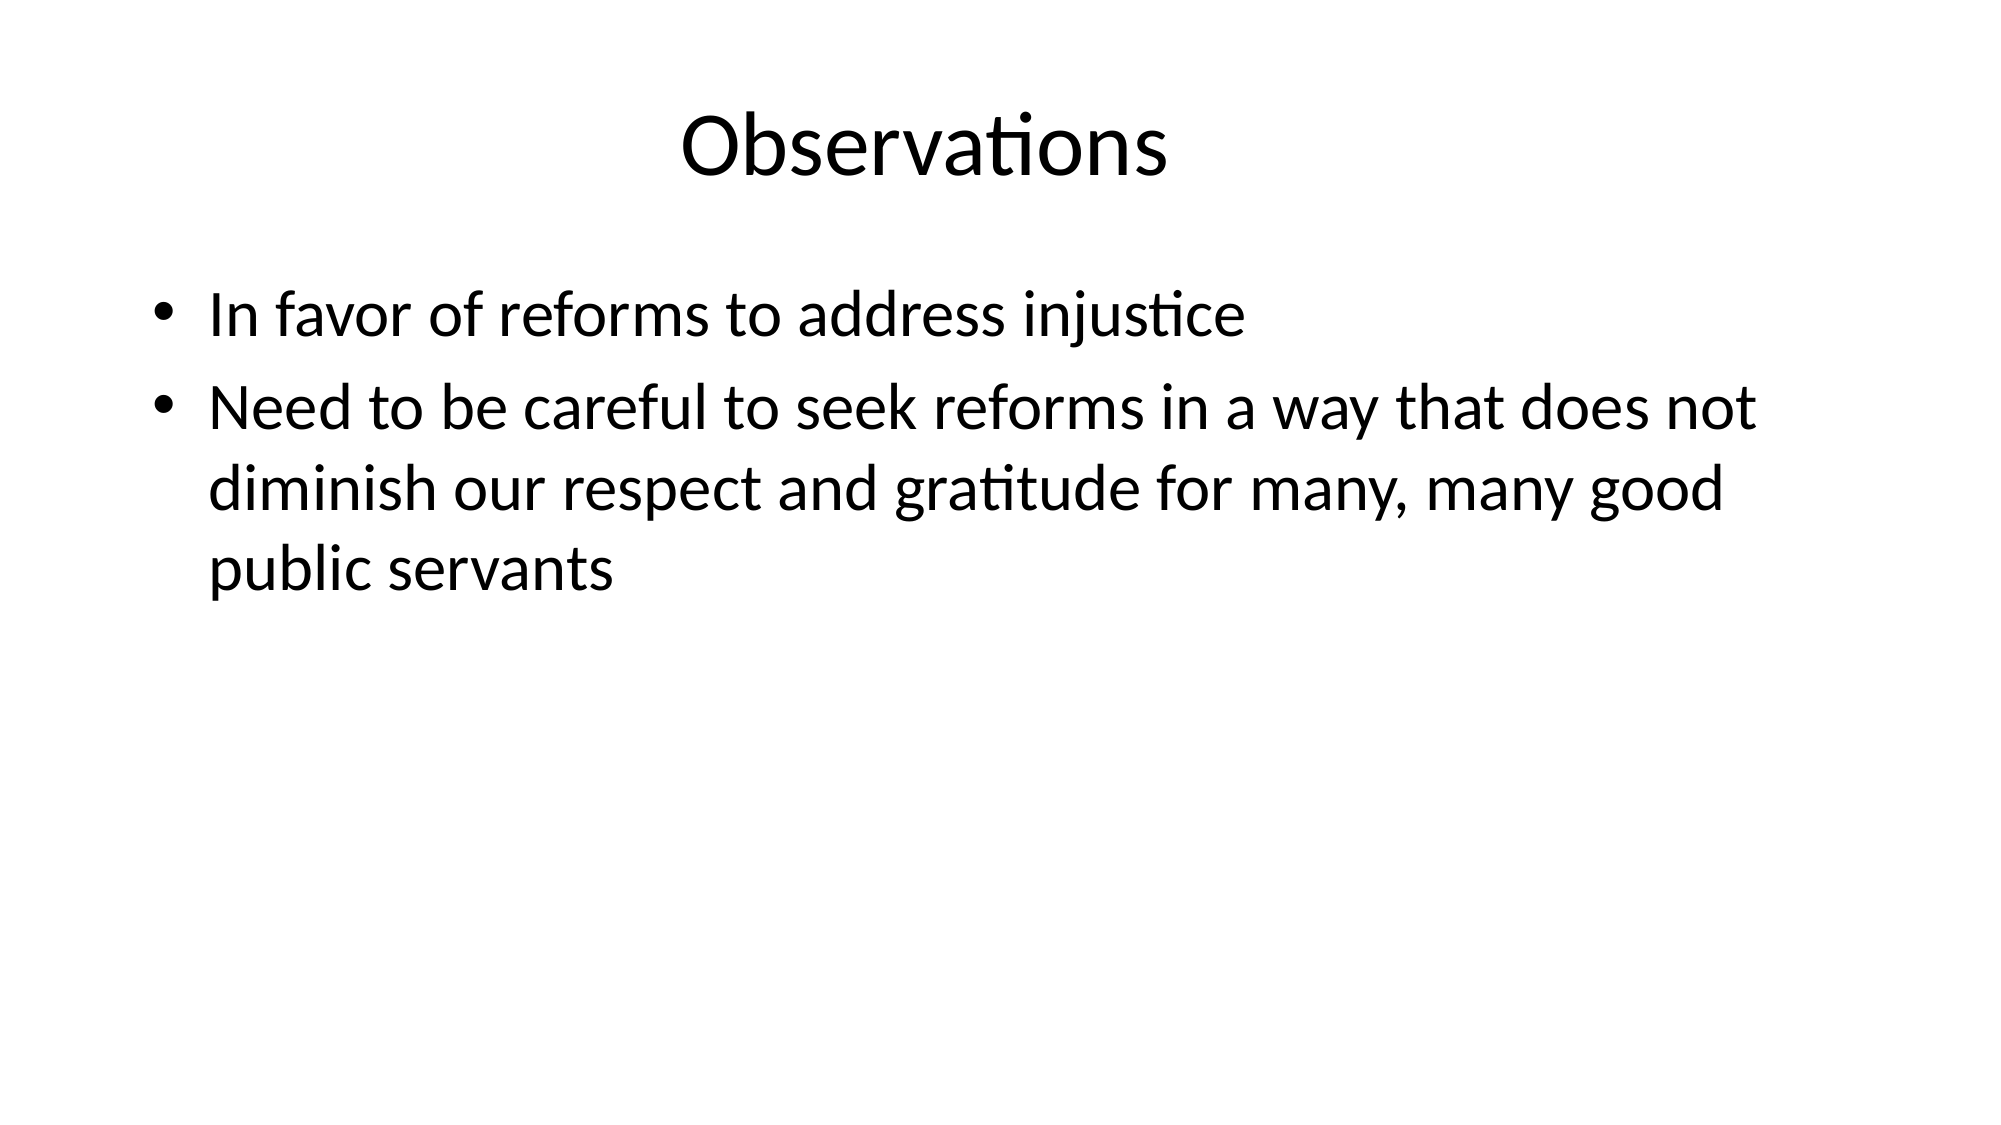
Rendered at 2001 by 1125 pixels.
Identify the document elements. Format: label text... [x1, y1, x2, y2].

title Observations [249, 45, 1600, 233]
list In favor of reforms to address injustice Need to be careful to seek reforms in a way that does not diminish our respect and gratitude for many, many good public servants [137, 262, 1850, 1005]
